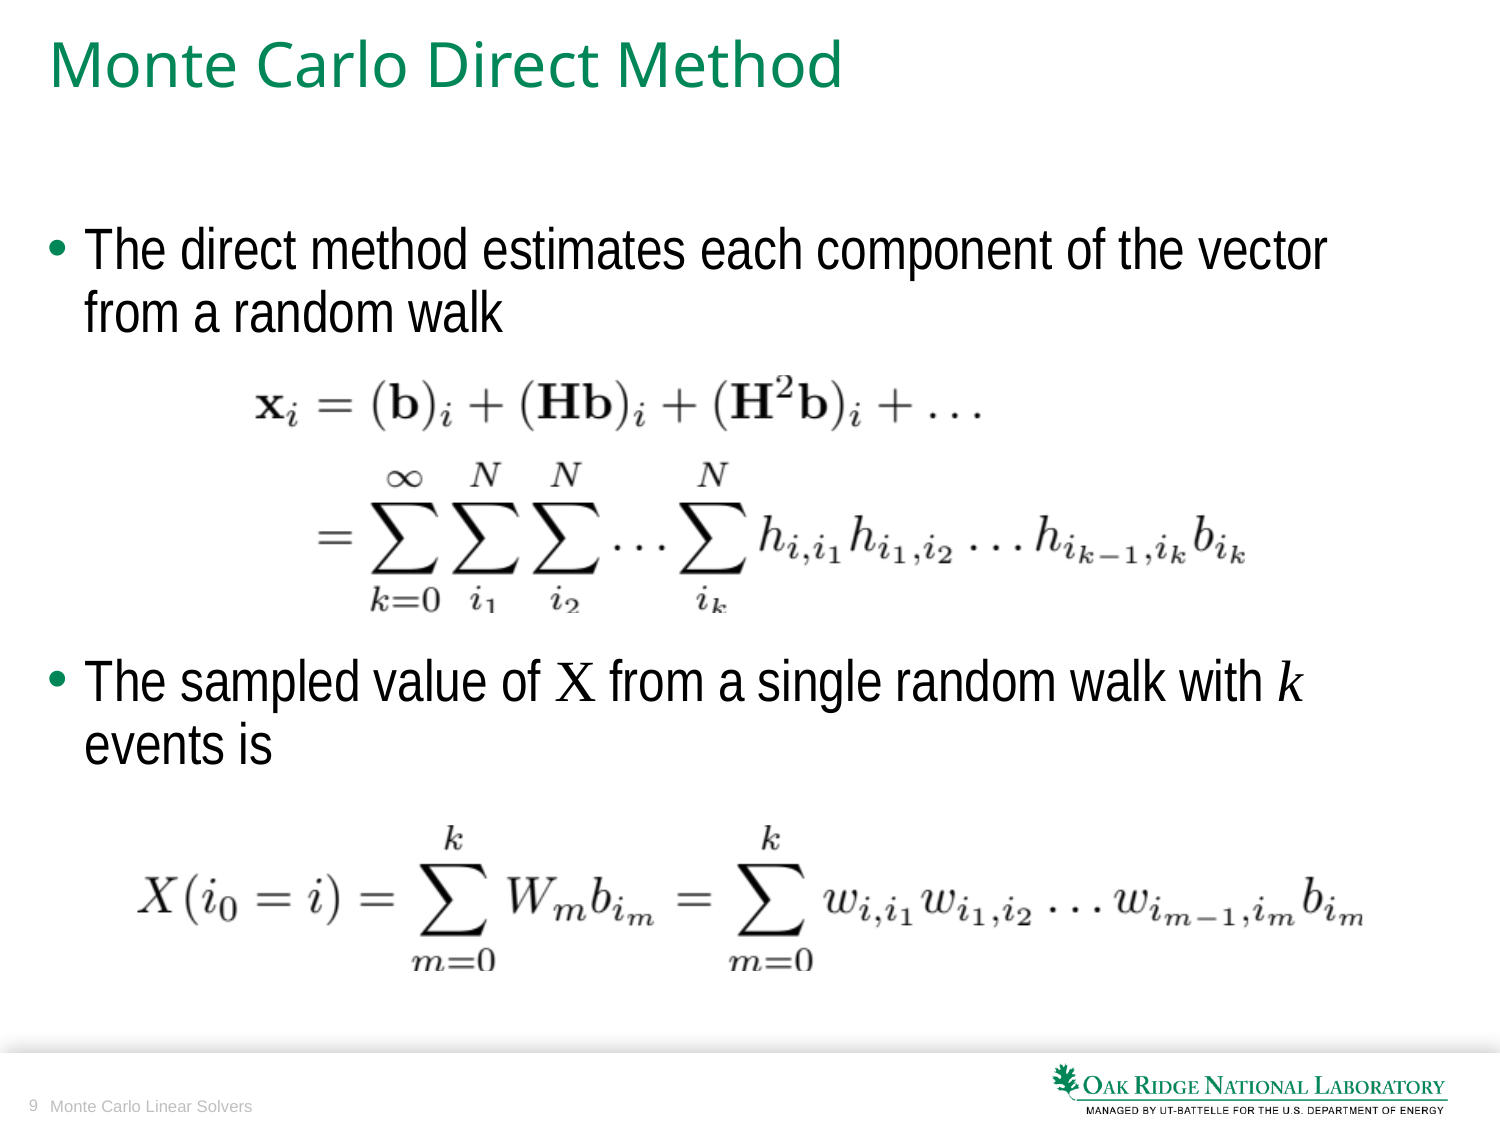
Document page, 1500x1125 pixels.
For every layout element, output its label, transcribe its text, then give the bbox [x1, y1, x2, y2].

picture [137, 824, 1363, 972]
picture [254, 374, 1246, 613]
picture [1052, 1063, 1448, 1114]
list The direct method estimates each component of the vector from a random walk The sampled value of X from a single random walk with k events is [32, 212, 1383, 533]
title Monte Carlo Direct Method [33, 29, 1384, 109]
